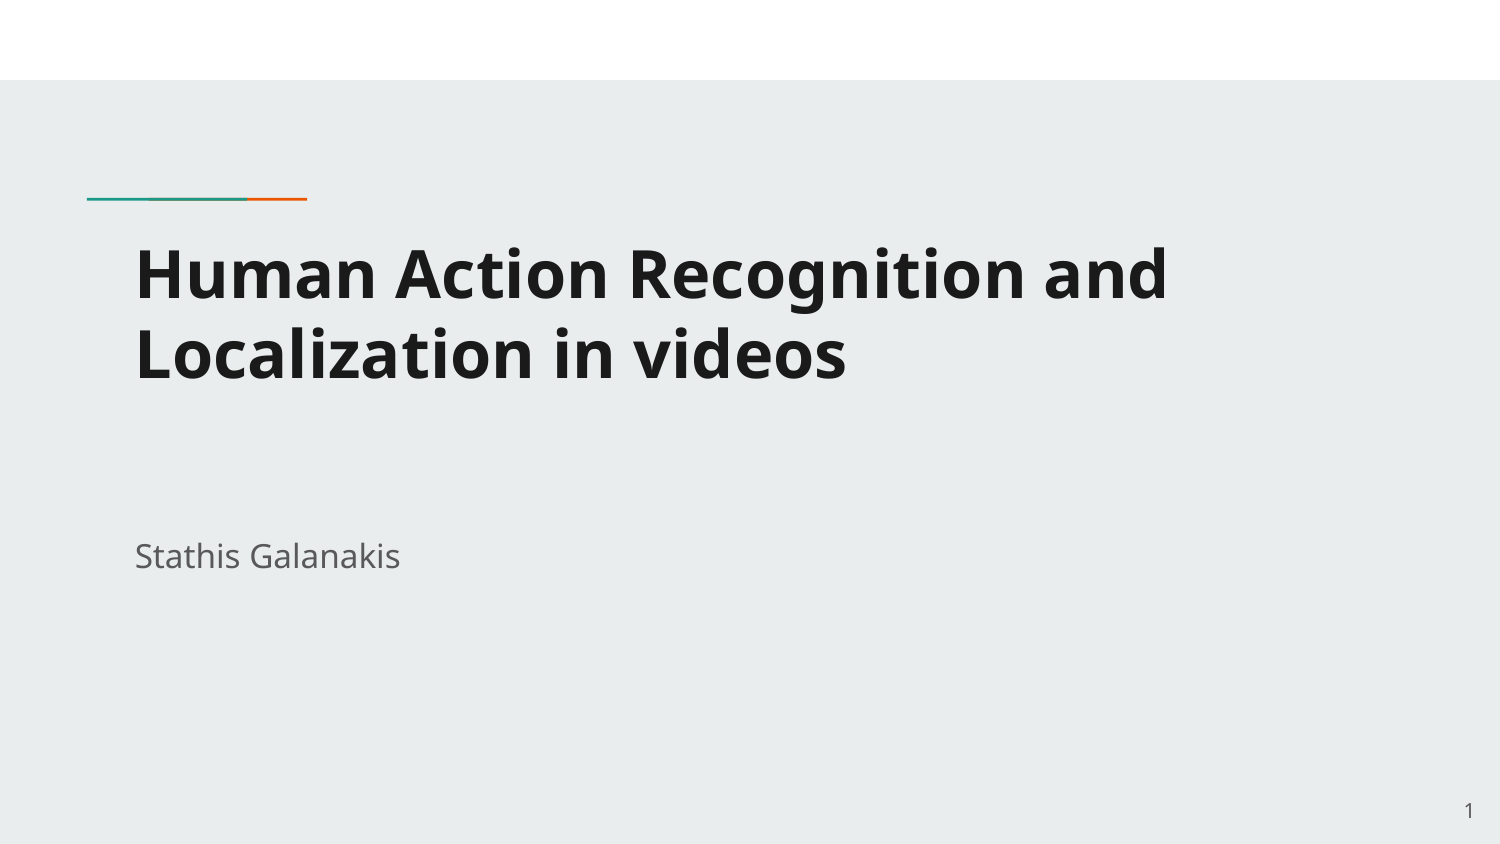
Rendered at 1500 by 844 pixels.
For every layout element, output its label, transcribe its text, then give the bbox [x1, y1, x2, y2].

title Human Action Recognition and Localization in videos [119, 216, 1381, 490]
slide_number ‹#› [1400, 779, 1491, 844]
subtitle Stathis Galanakis [119, 520, 1381, 610]
